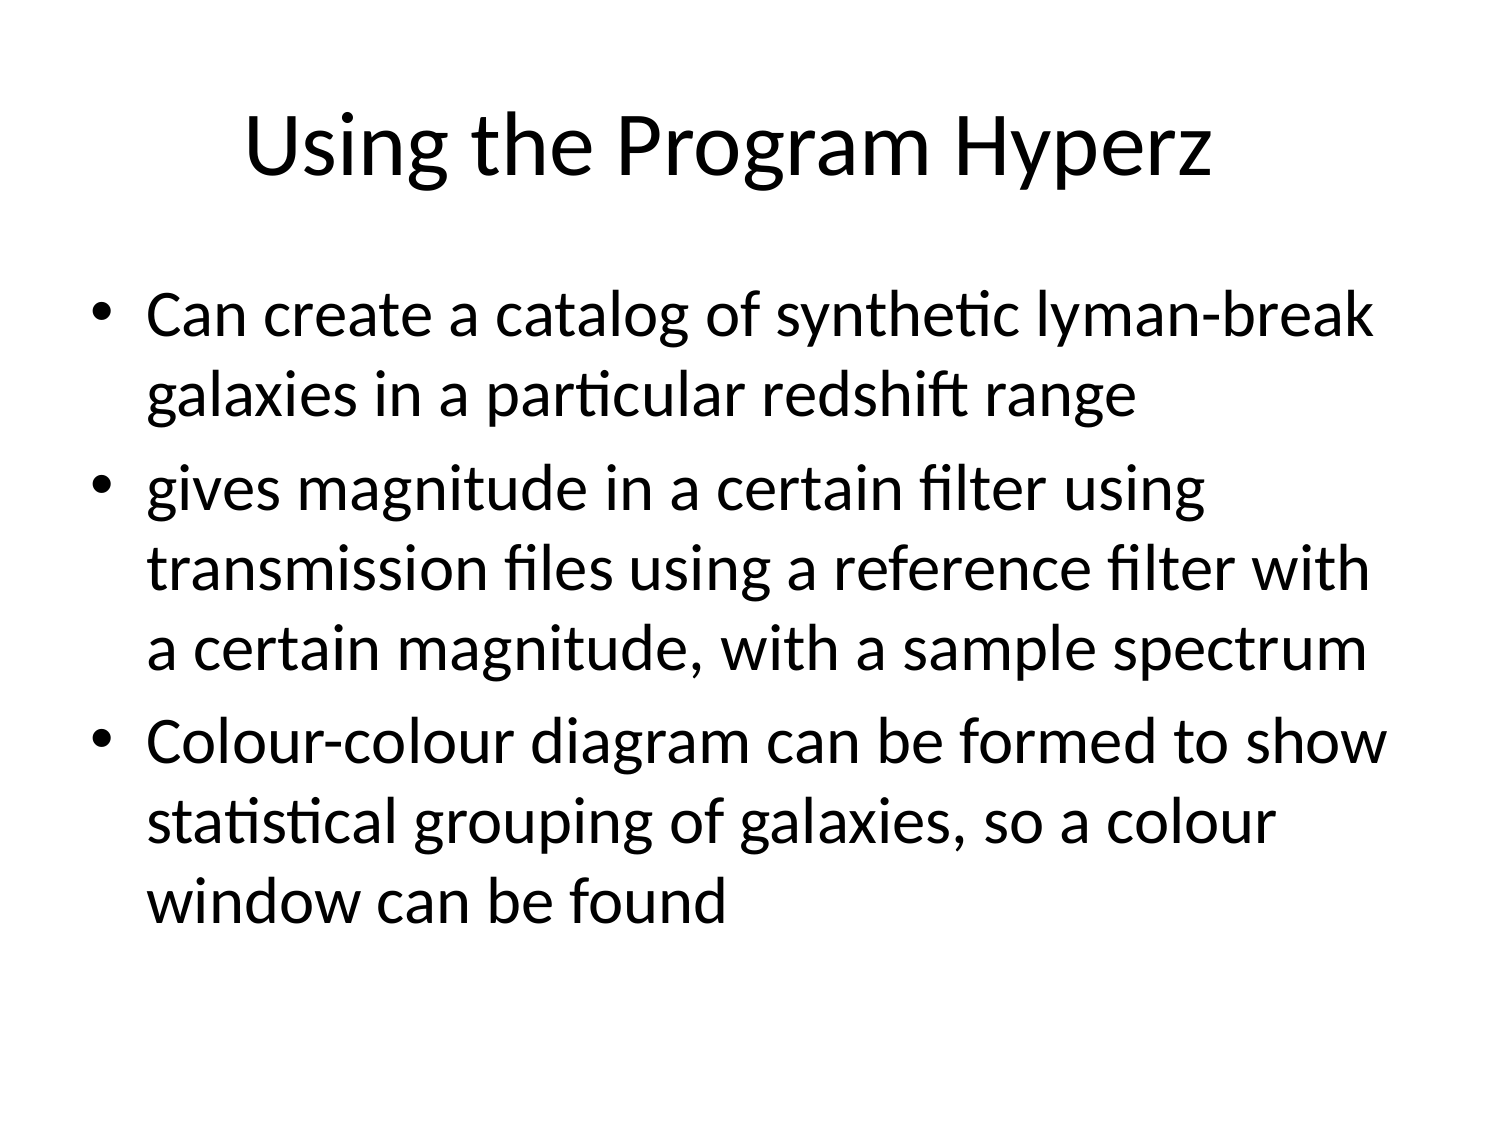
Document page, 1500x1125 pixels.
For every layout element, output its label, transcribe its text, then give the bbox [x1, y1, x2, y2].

title Using the Program Hyperz [75, 45, 1425, 233]
list Can create a catalog of synthetic lyman-break galaxies in a particular redshift range gives magnitude in a certain filter using transmission files using a reference filter with a certain magnitude, with a sample spectrum Colour-colour diagram can be formed to show statistical grouping of galaxies, so a colour window can be found [75, 262, 1425, 1005]
